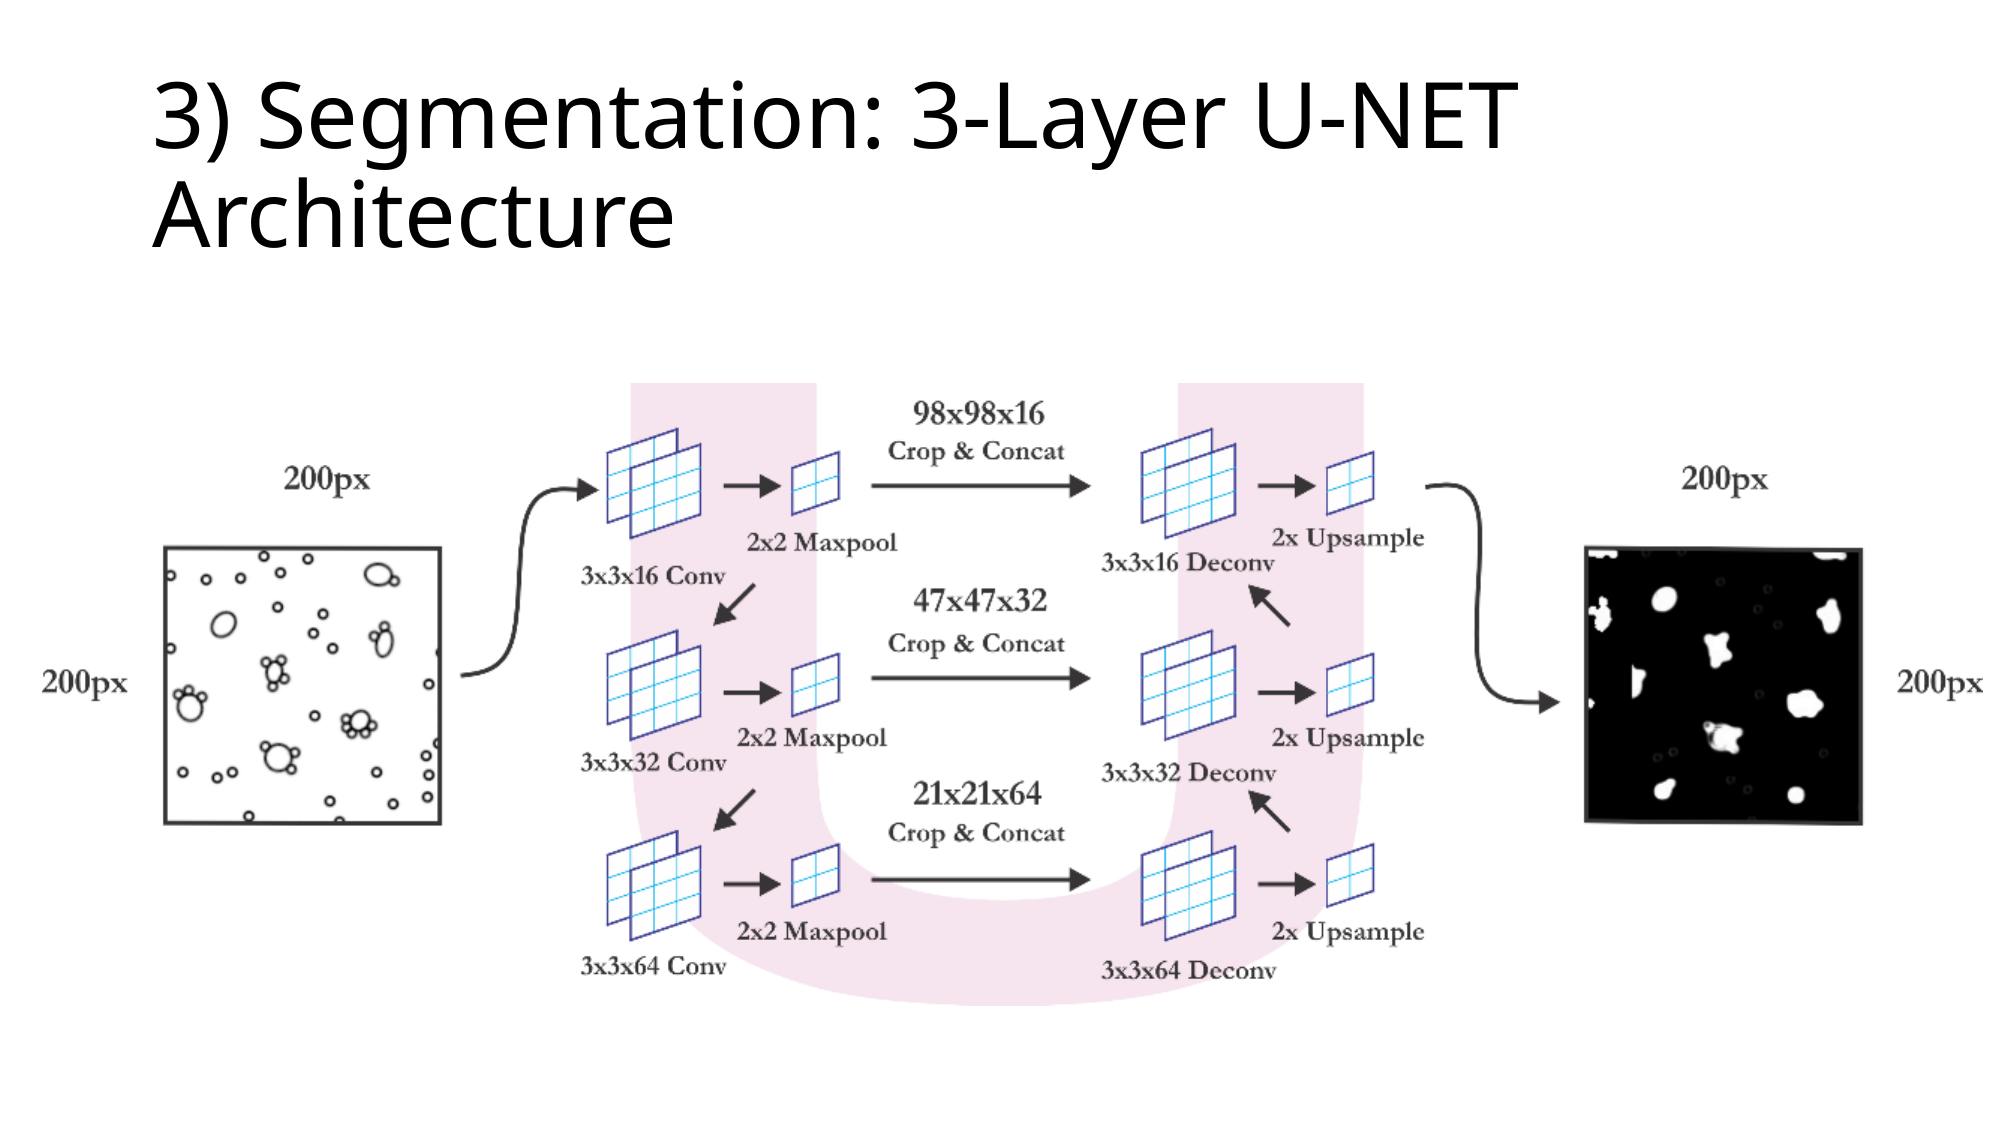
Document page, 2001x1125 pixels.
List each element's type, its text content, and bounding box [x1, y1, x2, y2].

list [42, 383, 1983, 1006]
title 3) Segmentation: 3-Layer U-NET Architecture [137, 59, 1863, 278]
